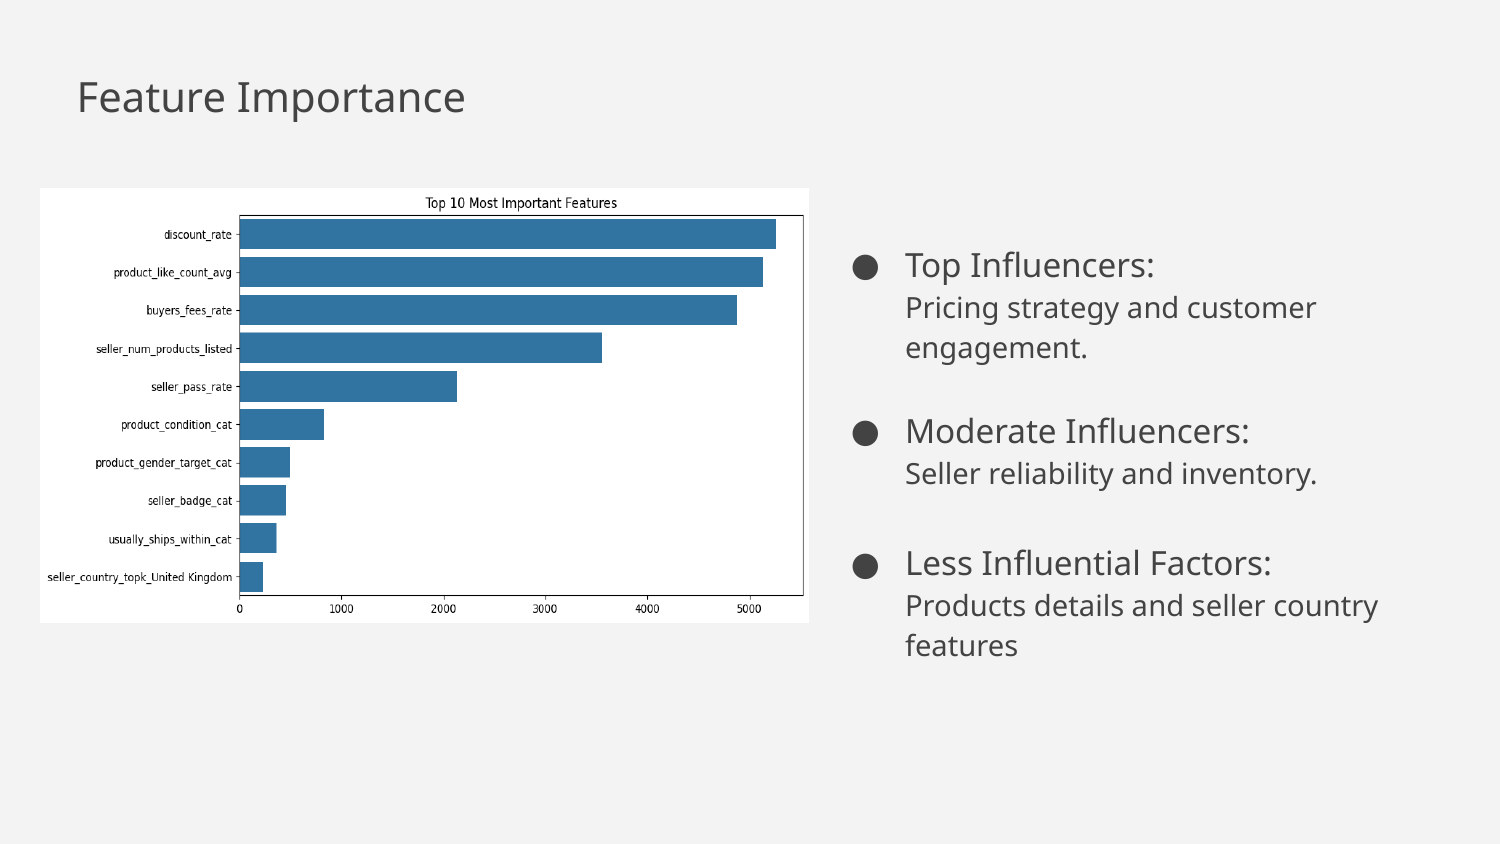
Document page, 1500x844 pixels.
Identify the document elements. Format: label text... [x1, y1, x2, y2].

text_box Top Influencers: Pricing strategy and customer engagement. Moderate Influencers: Seller reliability and inventory. Less Influential Factors: Products details and seller country features [814, 222, 1500, 589]
picture [40, 188, 809, 624]
title Feature Importance [61, 10, 683, 167]
